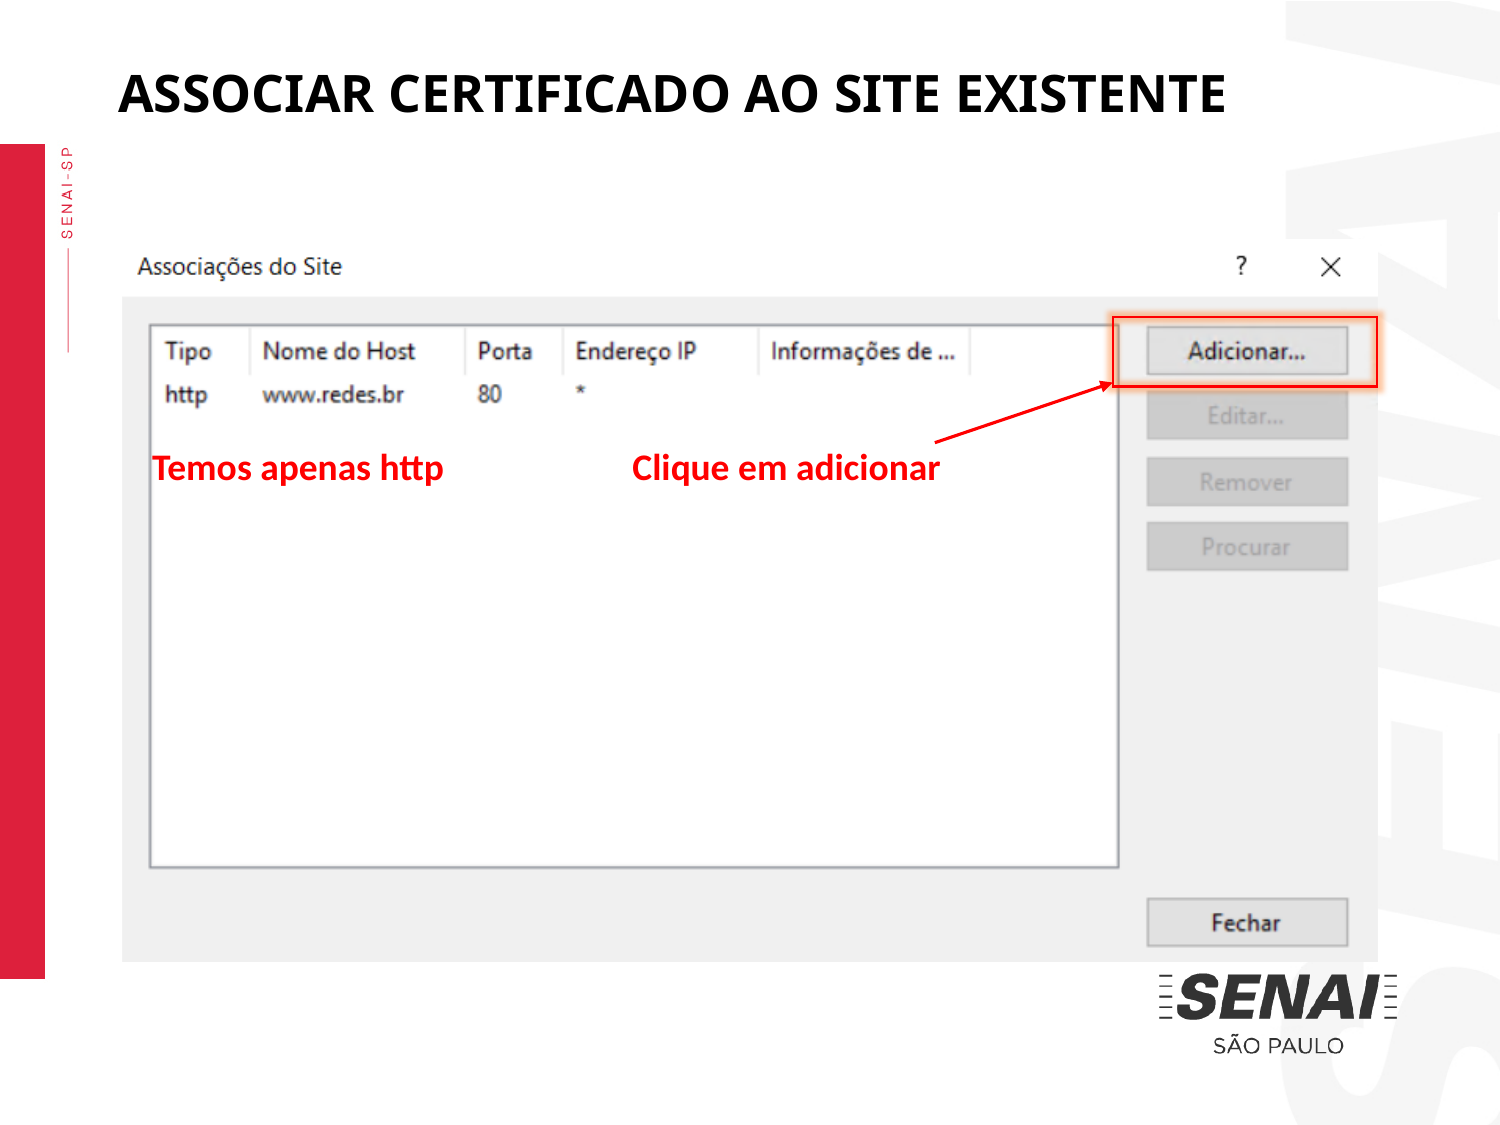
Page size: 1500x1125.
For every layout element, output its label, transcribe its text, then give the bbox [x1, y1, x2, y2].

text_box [934, 382, 1113, 443]
picture [0, 0, 1500, 1125]
list ASSOCIAR CERTIFICADO AO SITE EXISTENTE [103, 59, 1286, 153]
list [122, 239, 1378, 962]
